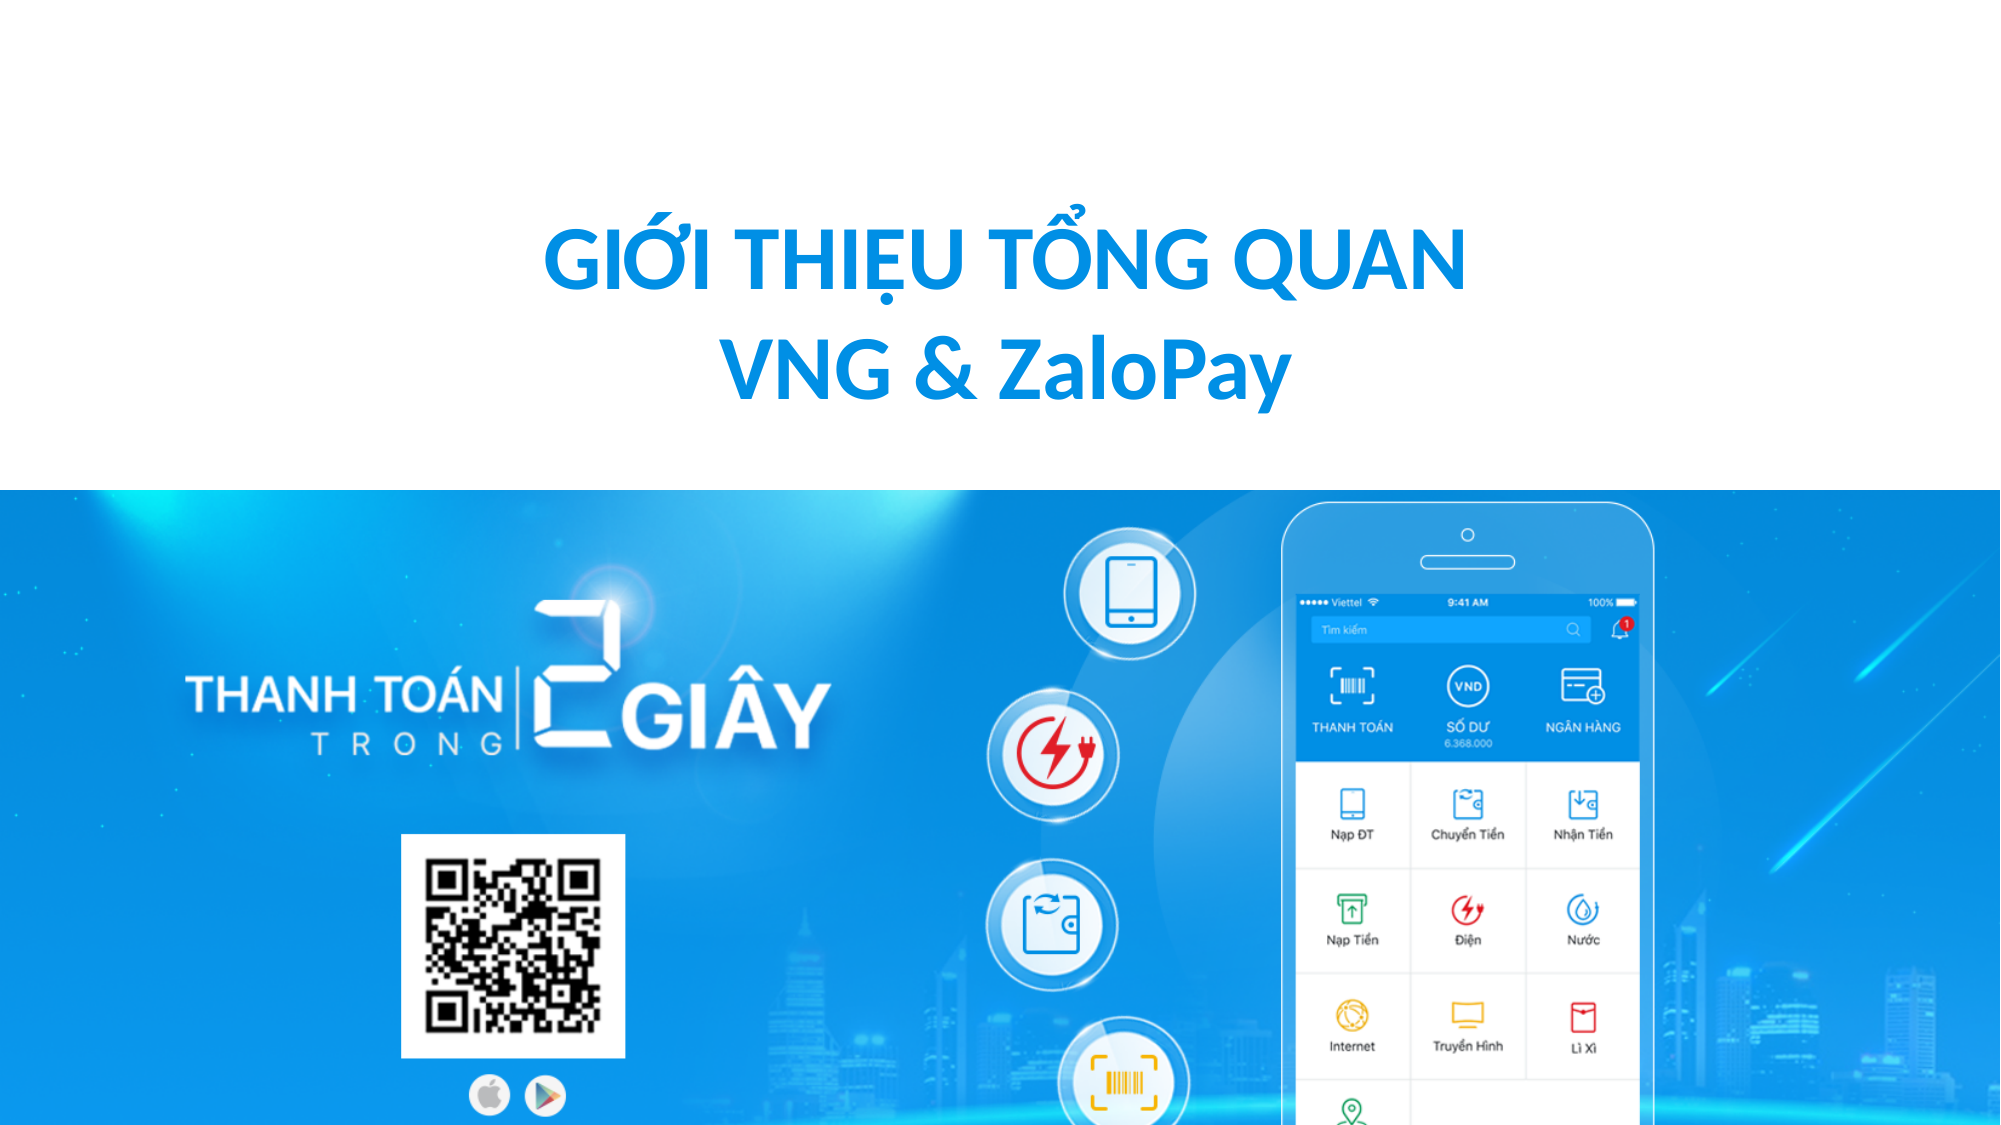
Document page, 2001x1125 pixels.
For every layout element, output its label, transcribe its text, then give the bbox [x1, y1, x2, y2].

text_box GIỚI THIỆU TỔNG QUAN VNG & ZaloPay [528, 190, 1486, 426]
picture [0, 490, 2000, 1125]
picture [104, 490, 244, 538]
